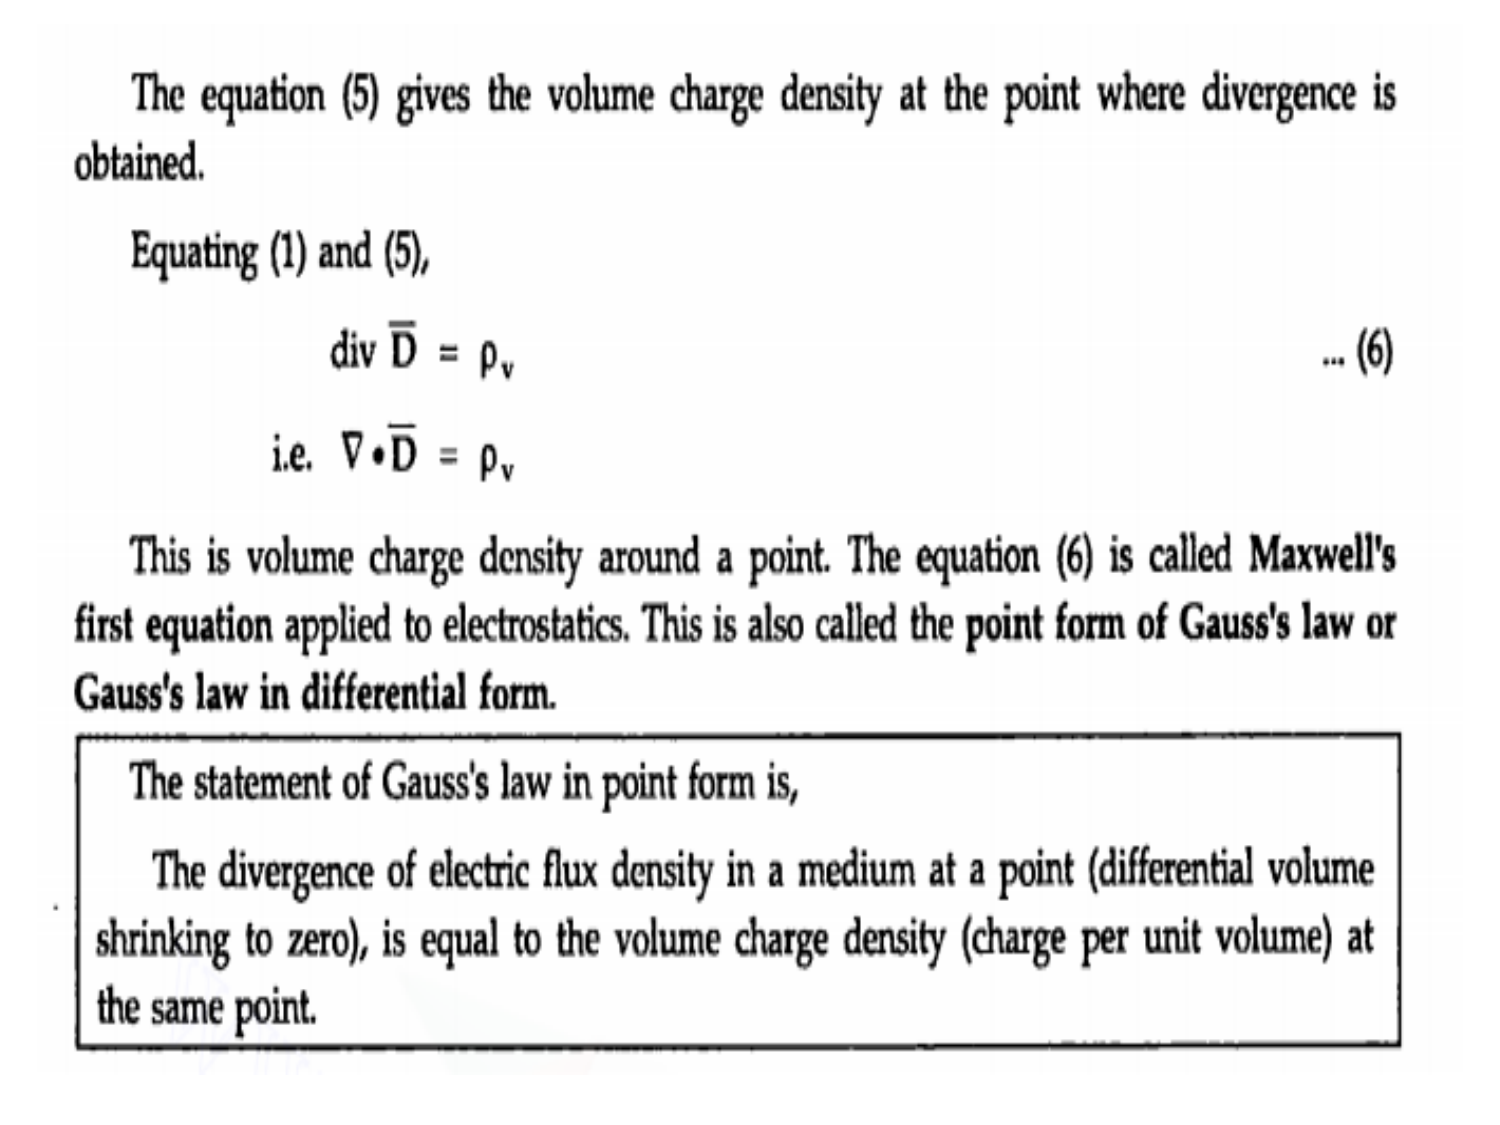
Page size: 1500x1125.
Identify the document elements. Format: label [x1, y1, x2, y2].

list [37, 24, 1463, 1076]
